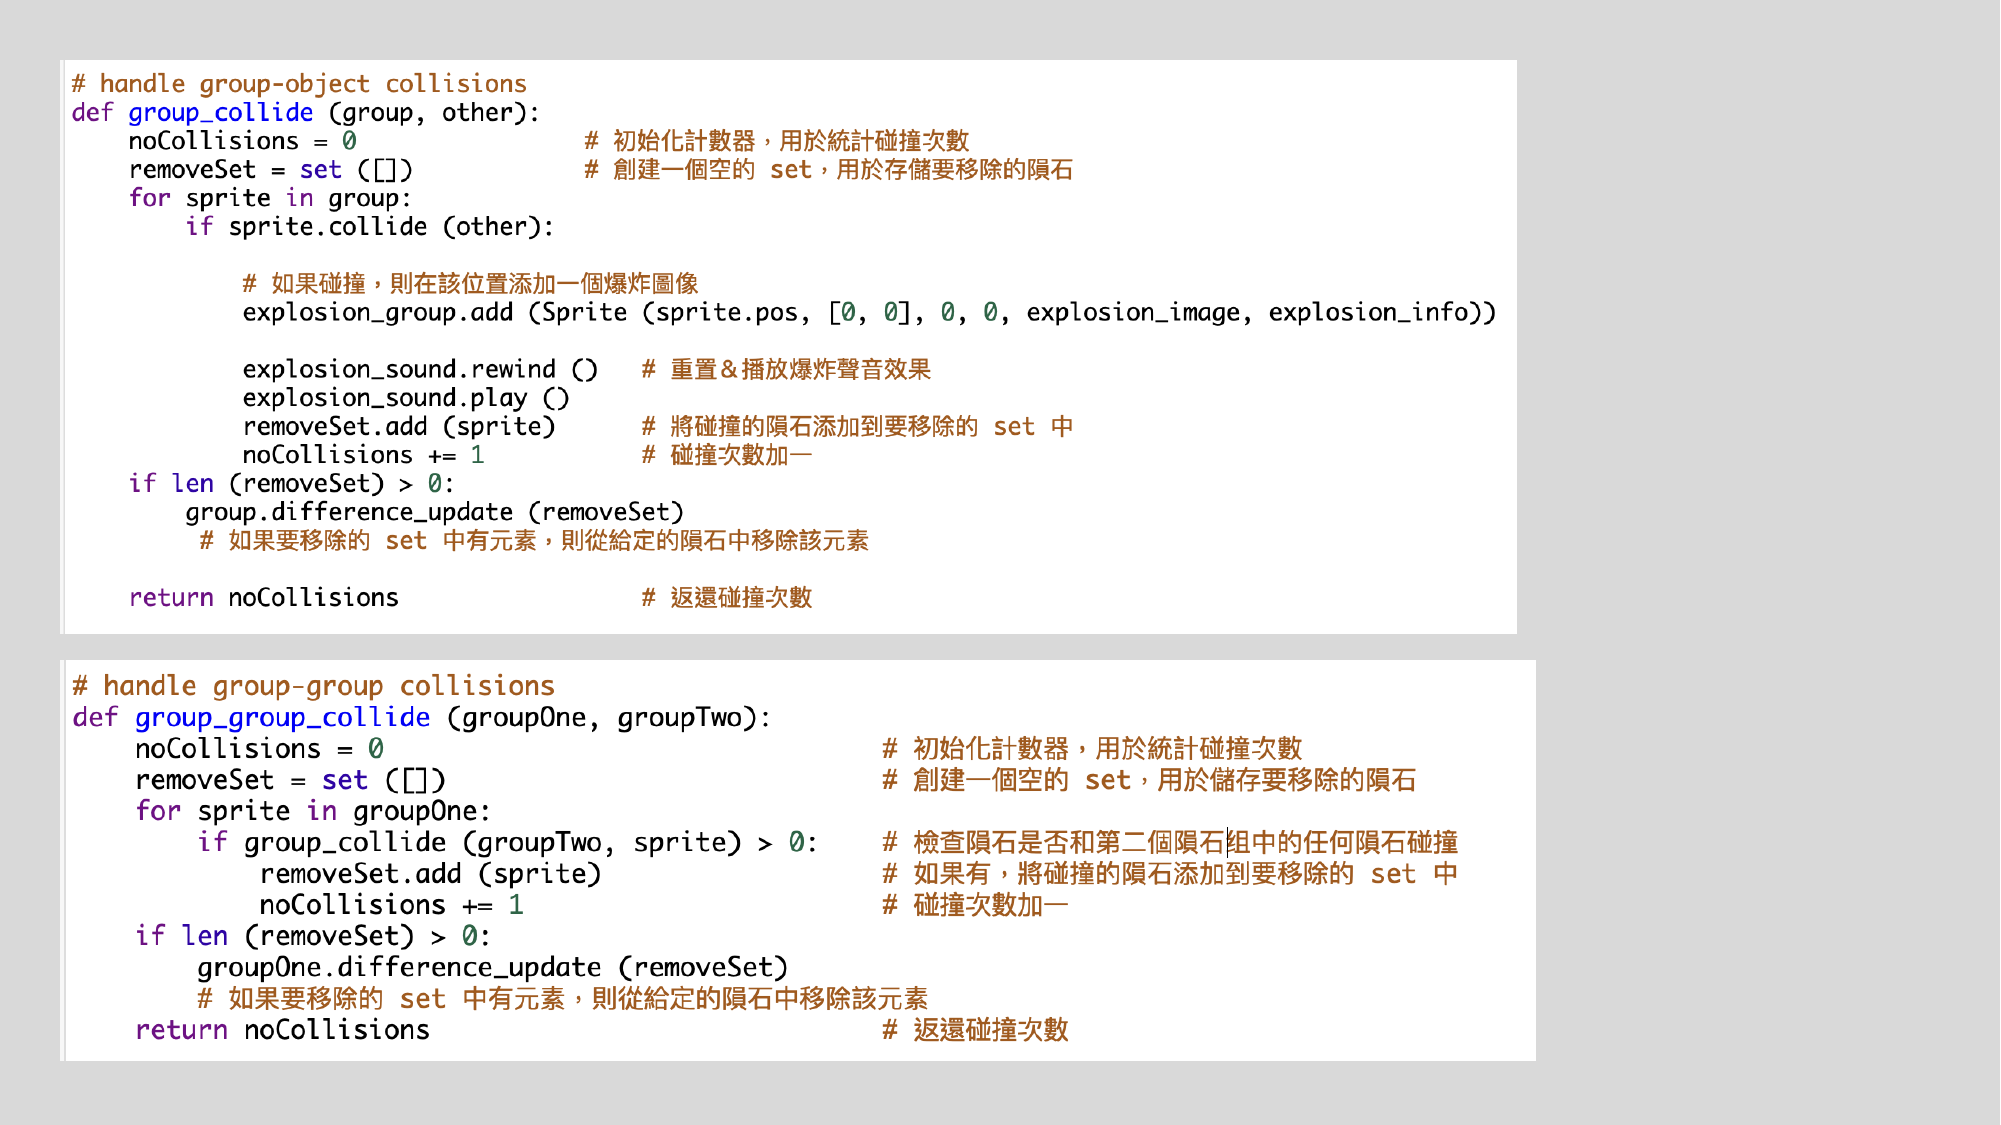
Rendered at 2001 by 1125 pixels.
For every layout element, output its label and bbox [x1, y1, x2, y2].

picture [60, 660, 1536, 1061]
picture [60, 60, 1517, 634]
